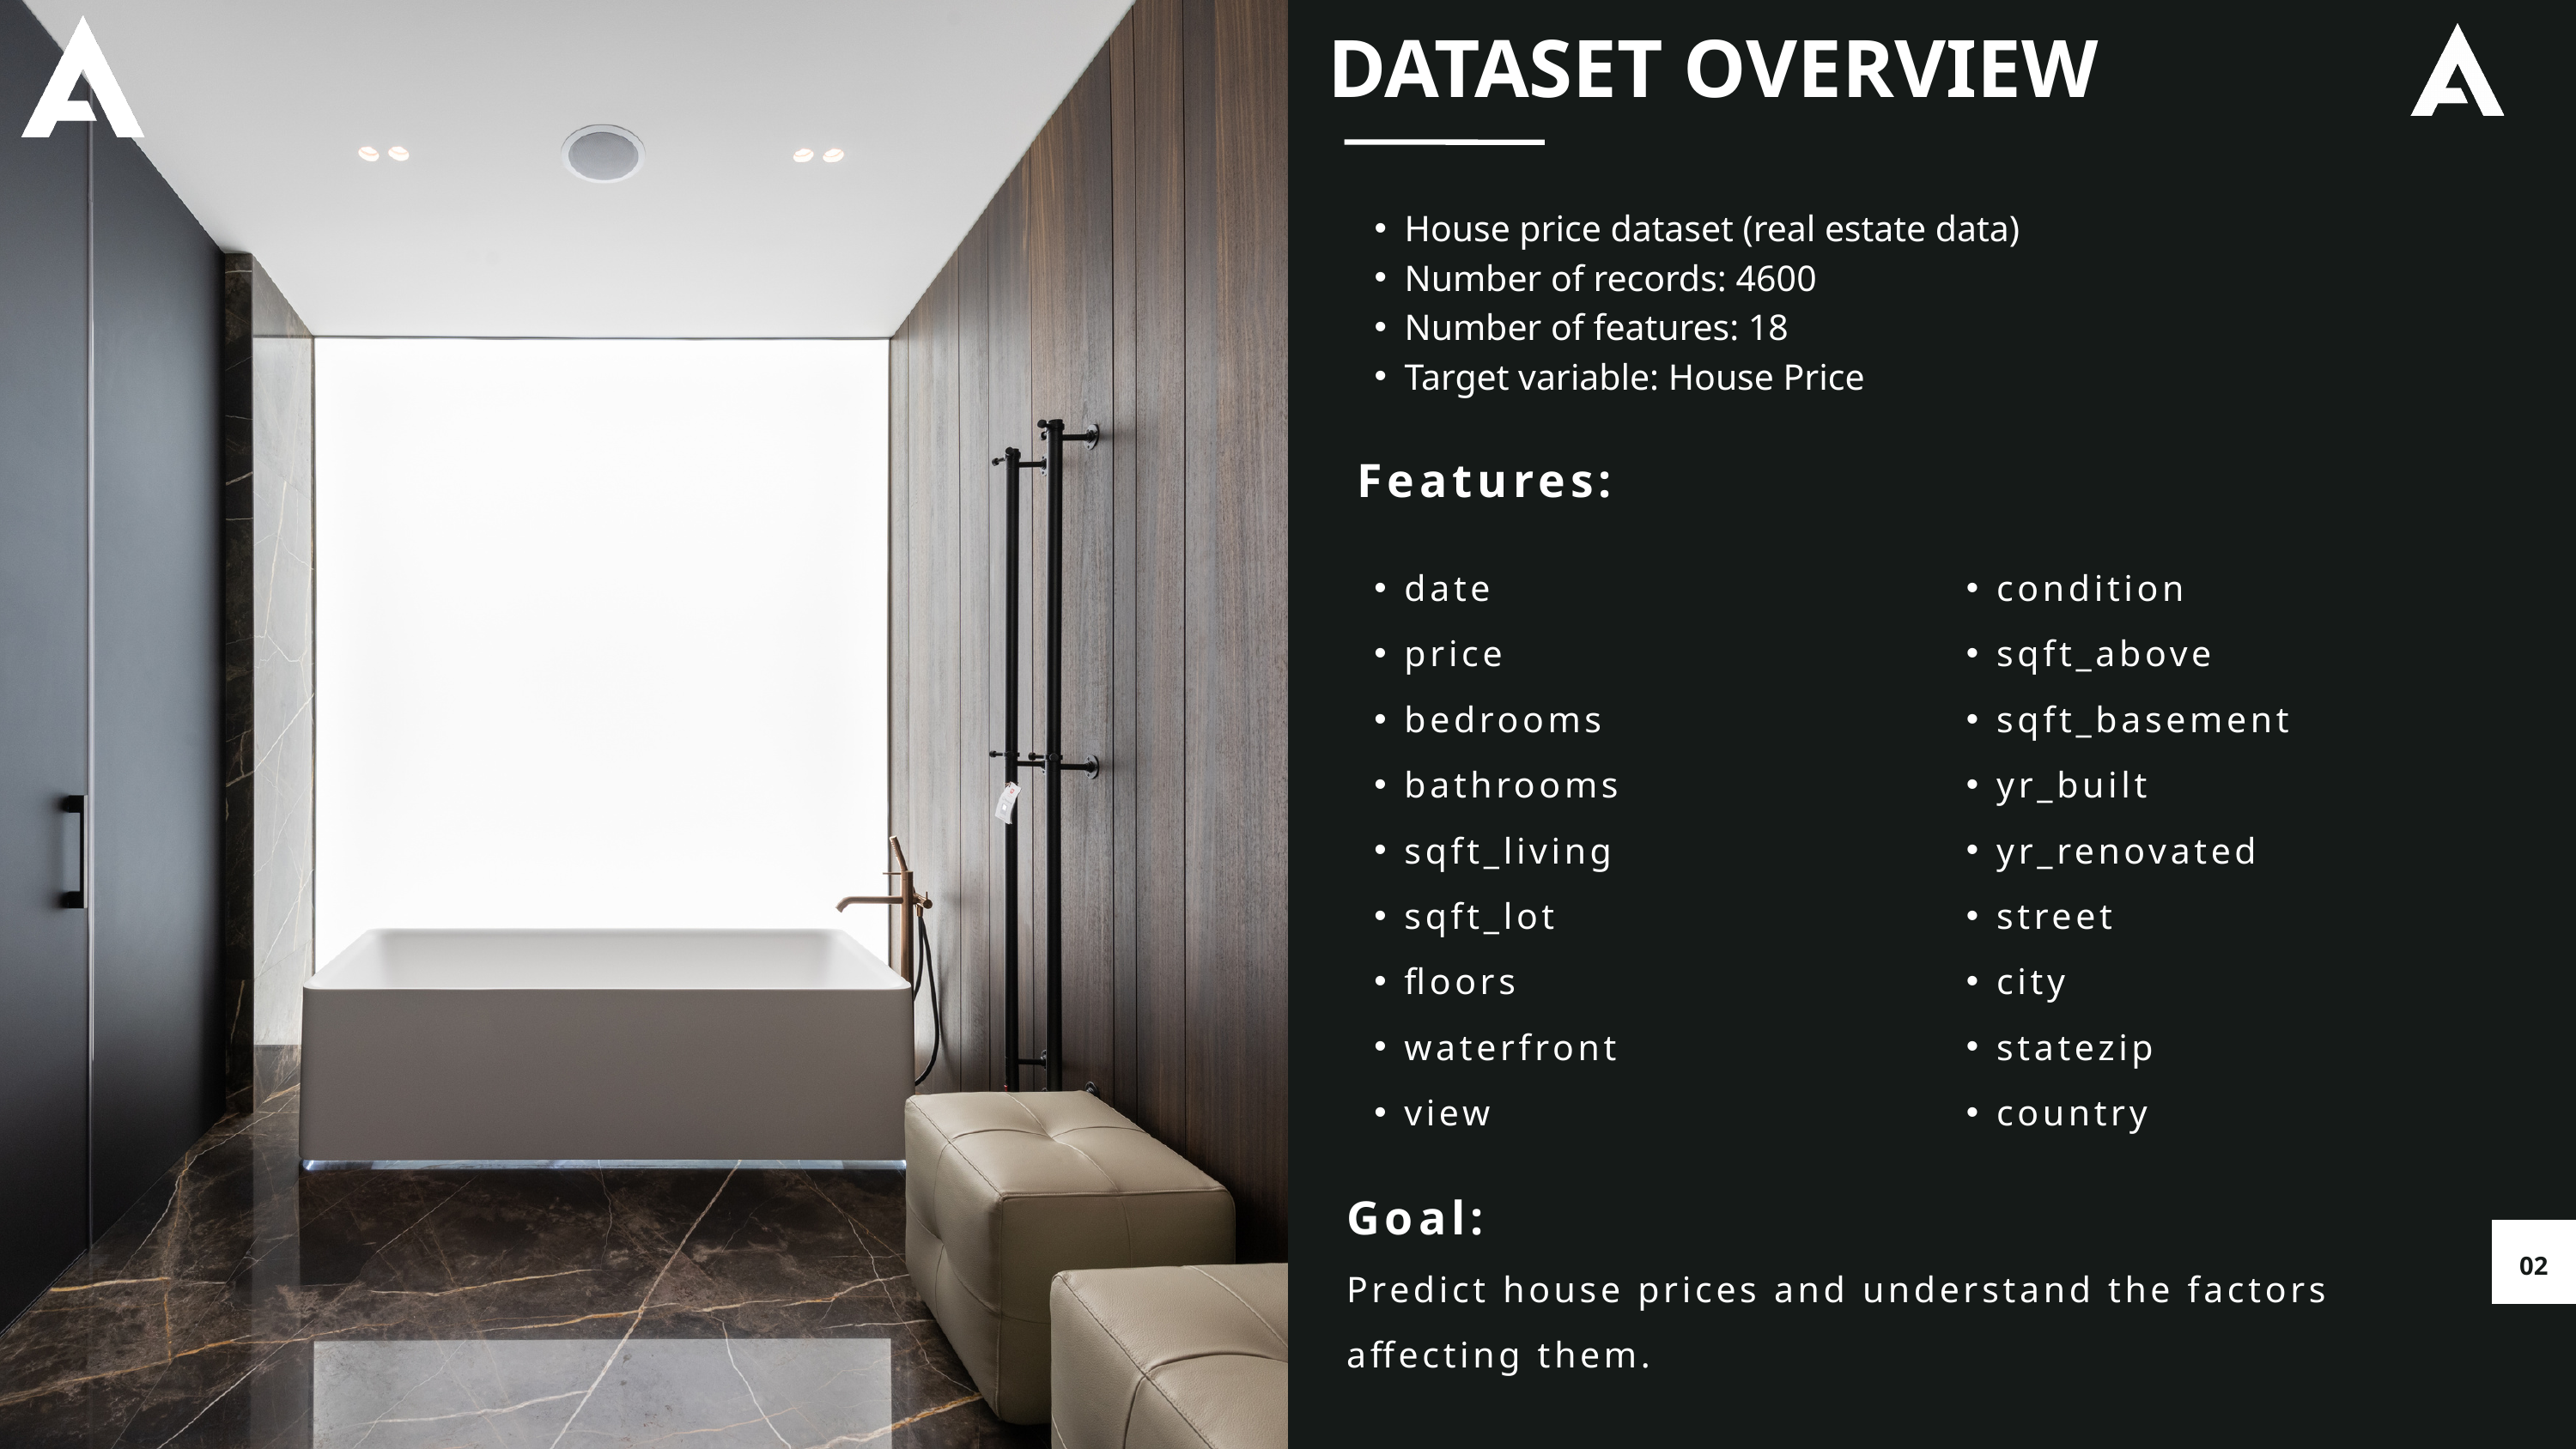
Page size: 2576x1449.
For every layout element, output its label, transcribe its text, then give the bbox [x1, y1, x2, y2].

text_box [0, 0, 1289, 1449]
text_box date price bedrooms bathrooms sqft_living sqft_lot floors waterfront view [1344, 543, 1861, 1133]
text_box condition sqft_above sqft_basement yr_built yr_renovated street city statezip country [1936, 543, 2440, 1133]
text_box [2491, 1219, 2576, 1304]
text_box DATASET OVERVIEW [1307, 11, 2126, 113]
text_box Goal: Predict house prices and understand the factors affecting them. [1346, 1158, 2433, 1449]
text_box House price dataset (real estate data) Number of records: 4600 Number of features: 18 Target variable: House Price [1344, 199, 2189, 446]
text_box Features: [1357, 421, 1861, 507]
text_box [2410, 23, 2505, 116]
